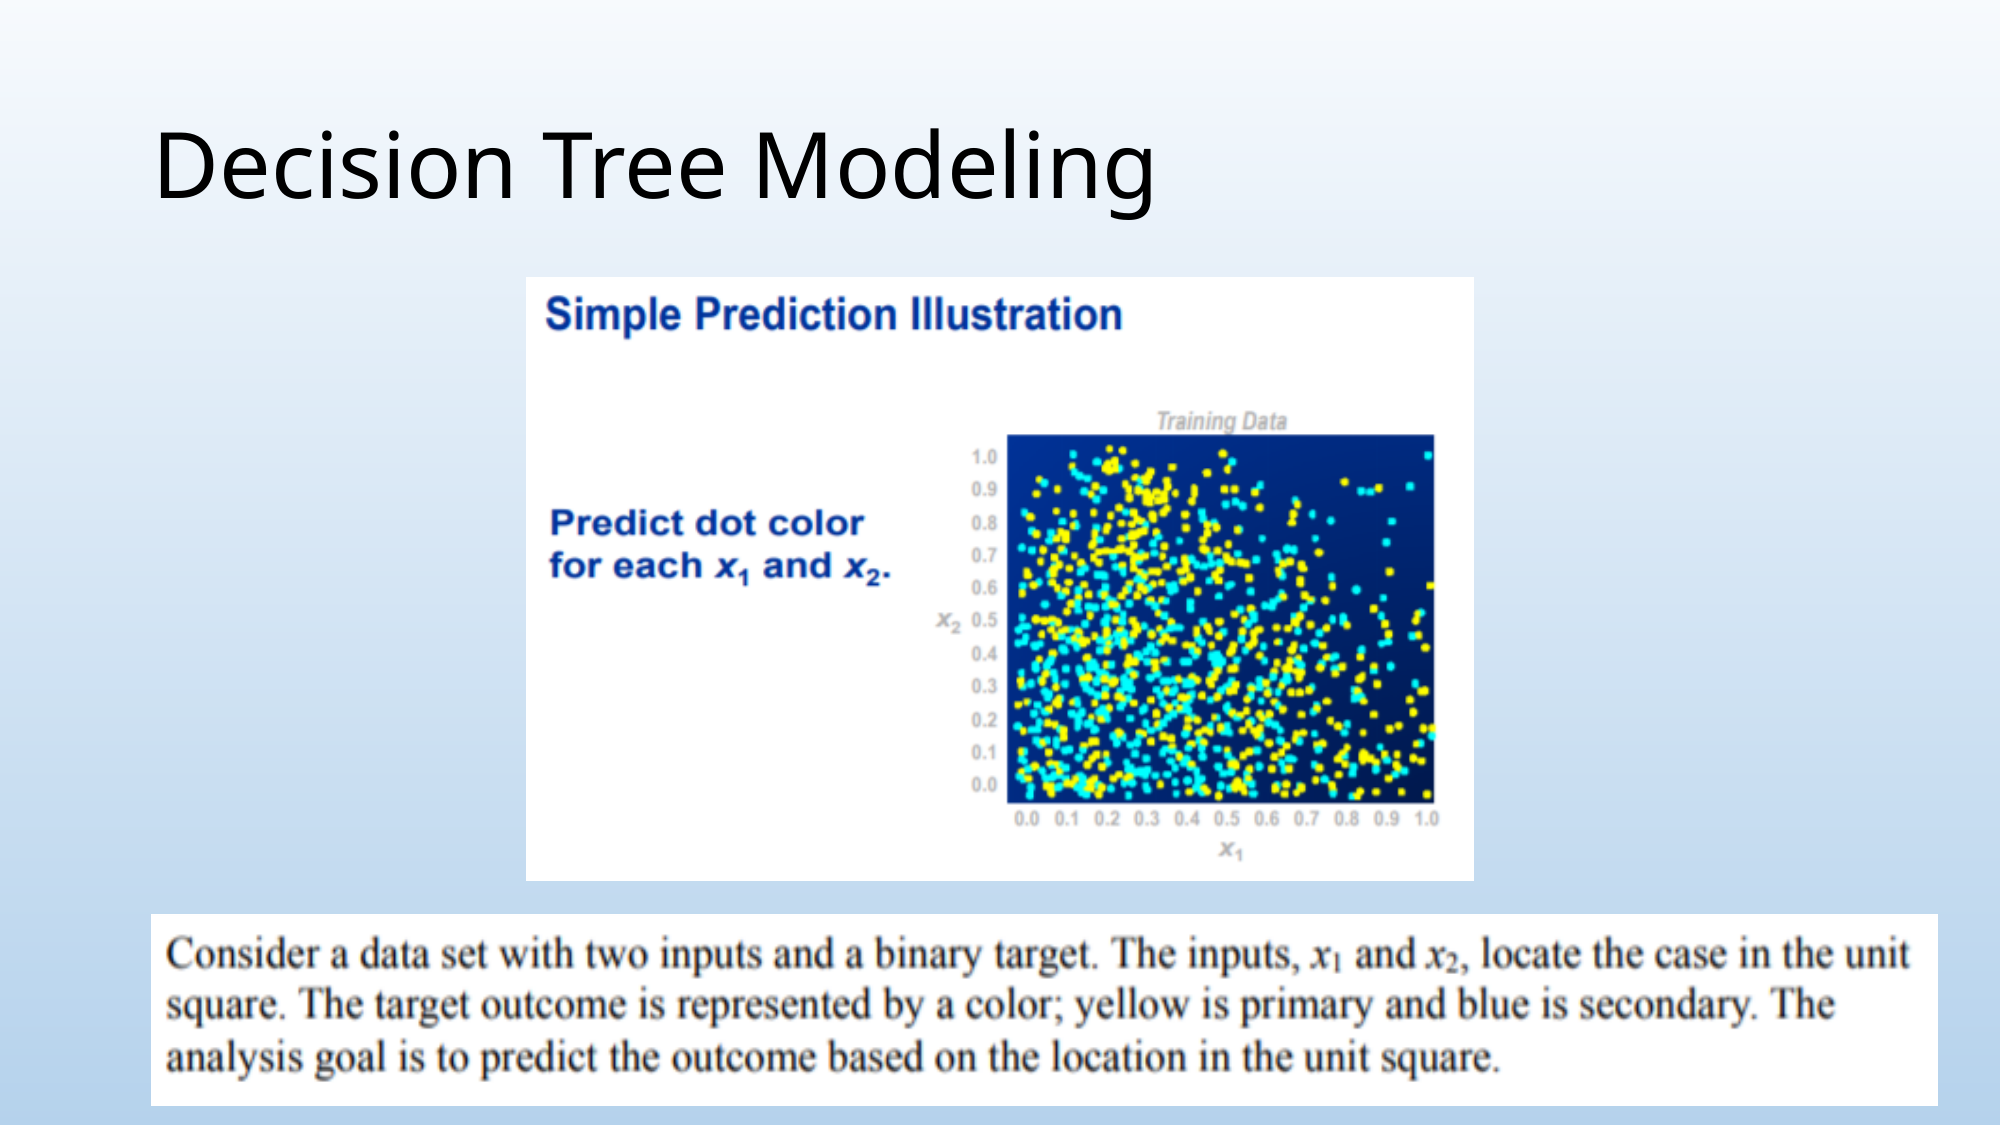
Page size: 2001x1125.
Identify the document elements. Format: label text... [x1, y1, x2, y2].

title Decision Tree Modeling [137, 59, 1863, 278]
picture [151, 914, 1938, 1106]
picture [526, 277, 1474, 881]
